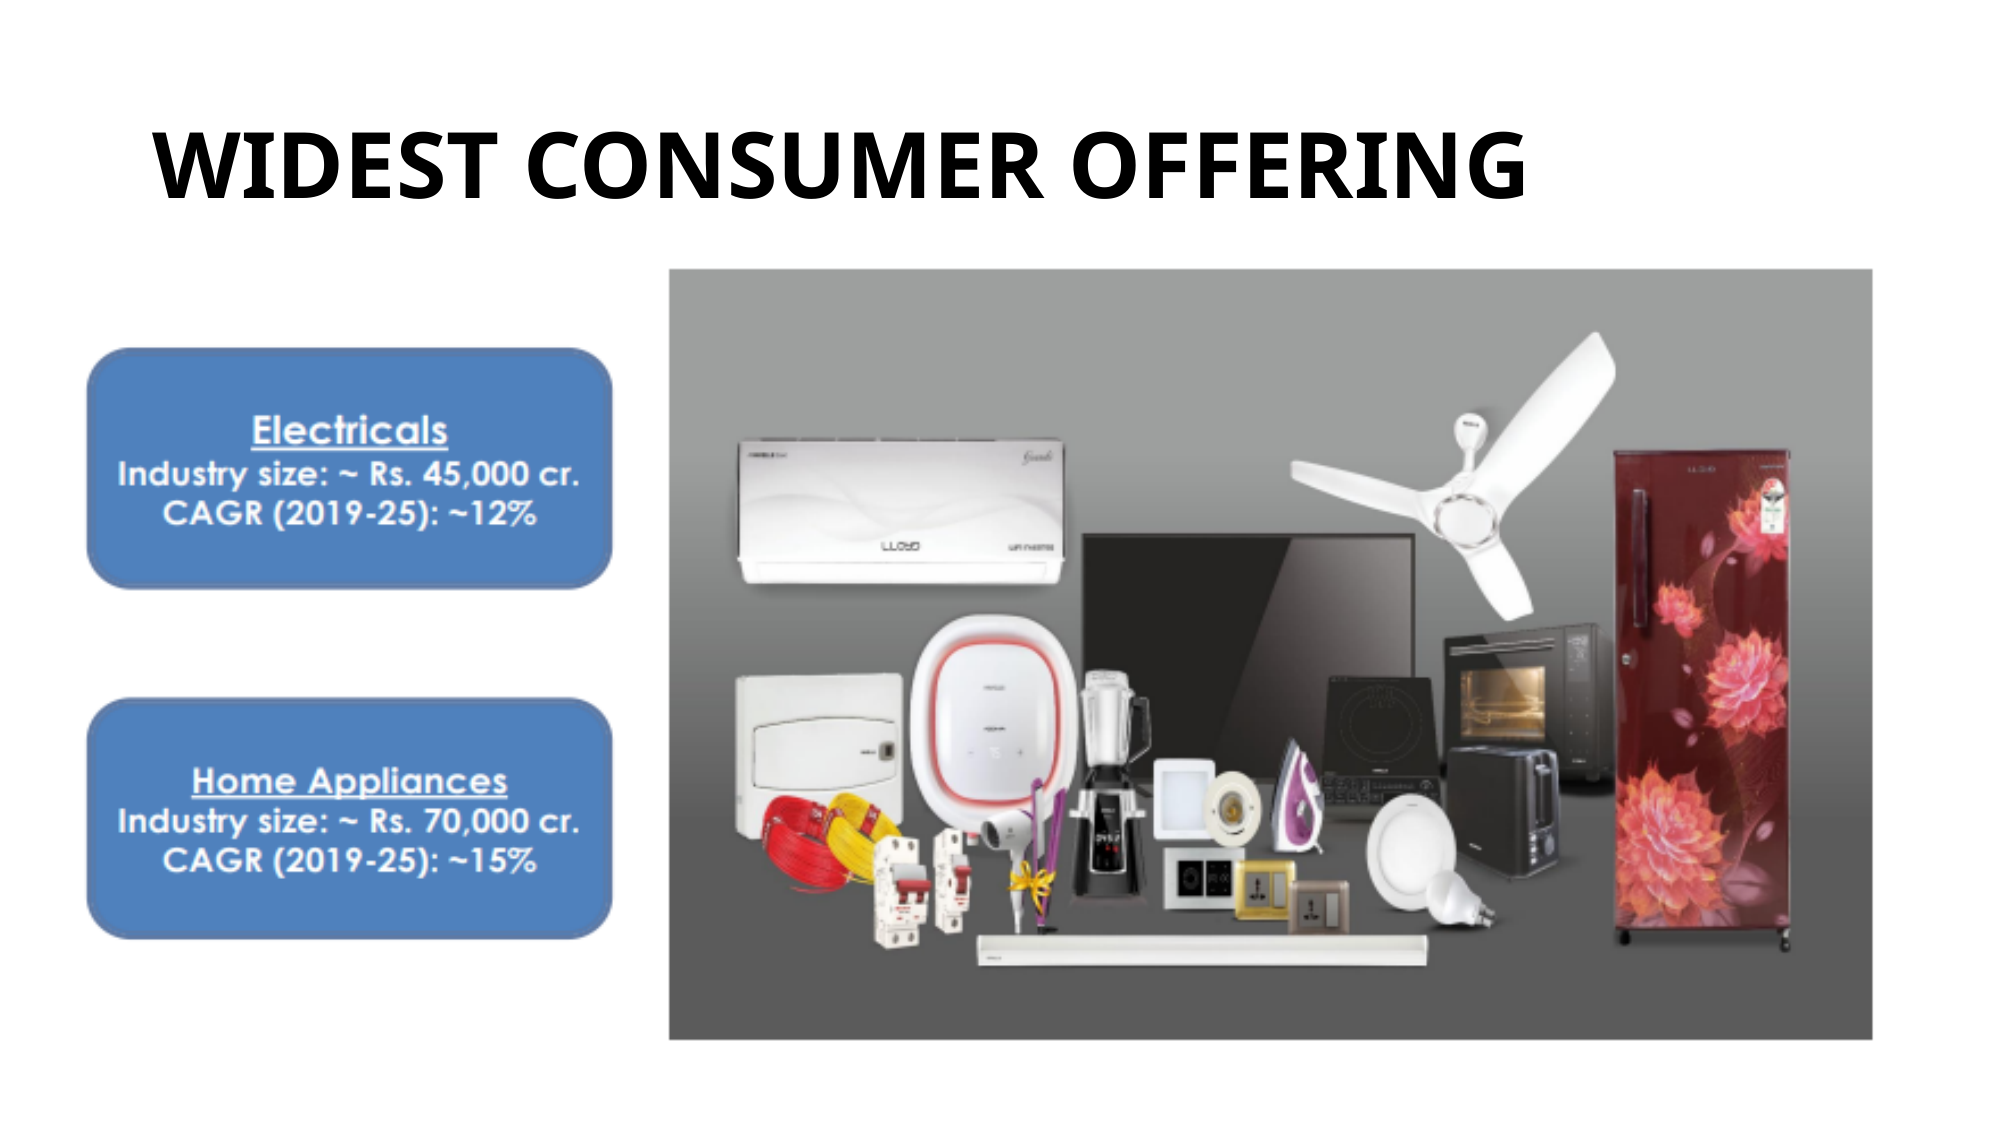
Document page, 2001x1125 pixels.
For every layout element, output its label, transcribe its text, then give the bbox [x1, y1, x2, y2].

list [42, 250, 1930, 1082]
title WIDEST CONSUMER OFFERING [137, 59, 1863, 250]
